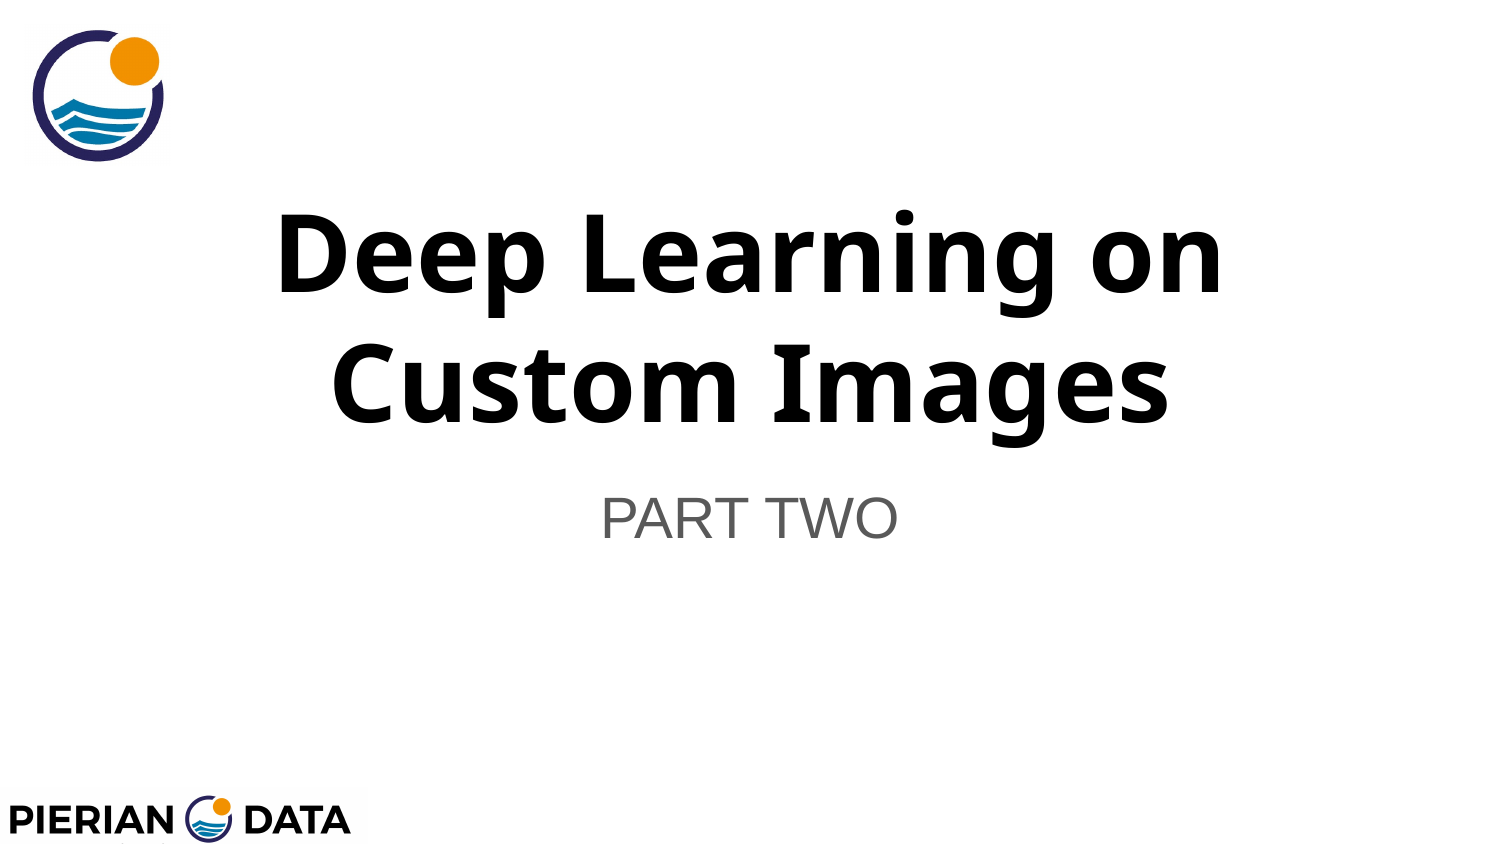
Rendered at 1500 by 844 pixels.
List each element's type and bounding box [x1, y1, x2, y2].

title [51, 122, 1449, 459]
subtitle [51, 464, 1449, 595]
picture [24, 24, 172, 167]
picture [0, 787, 368, 844]
